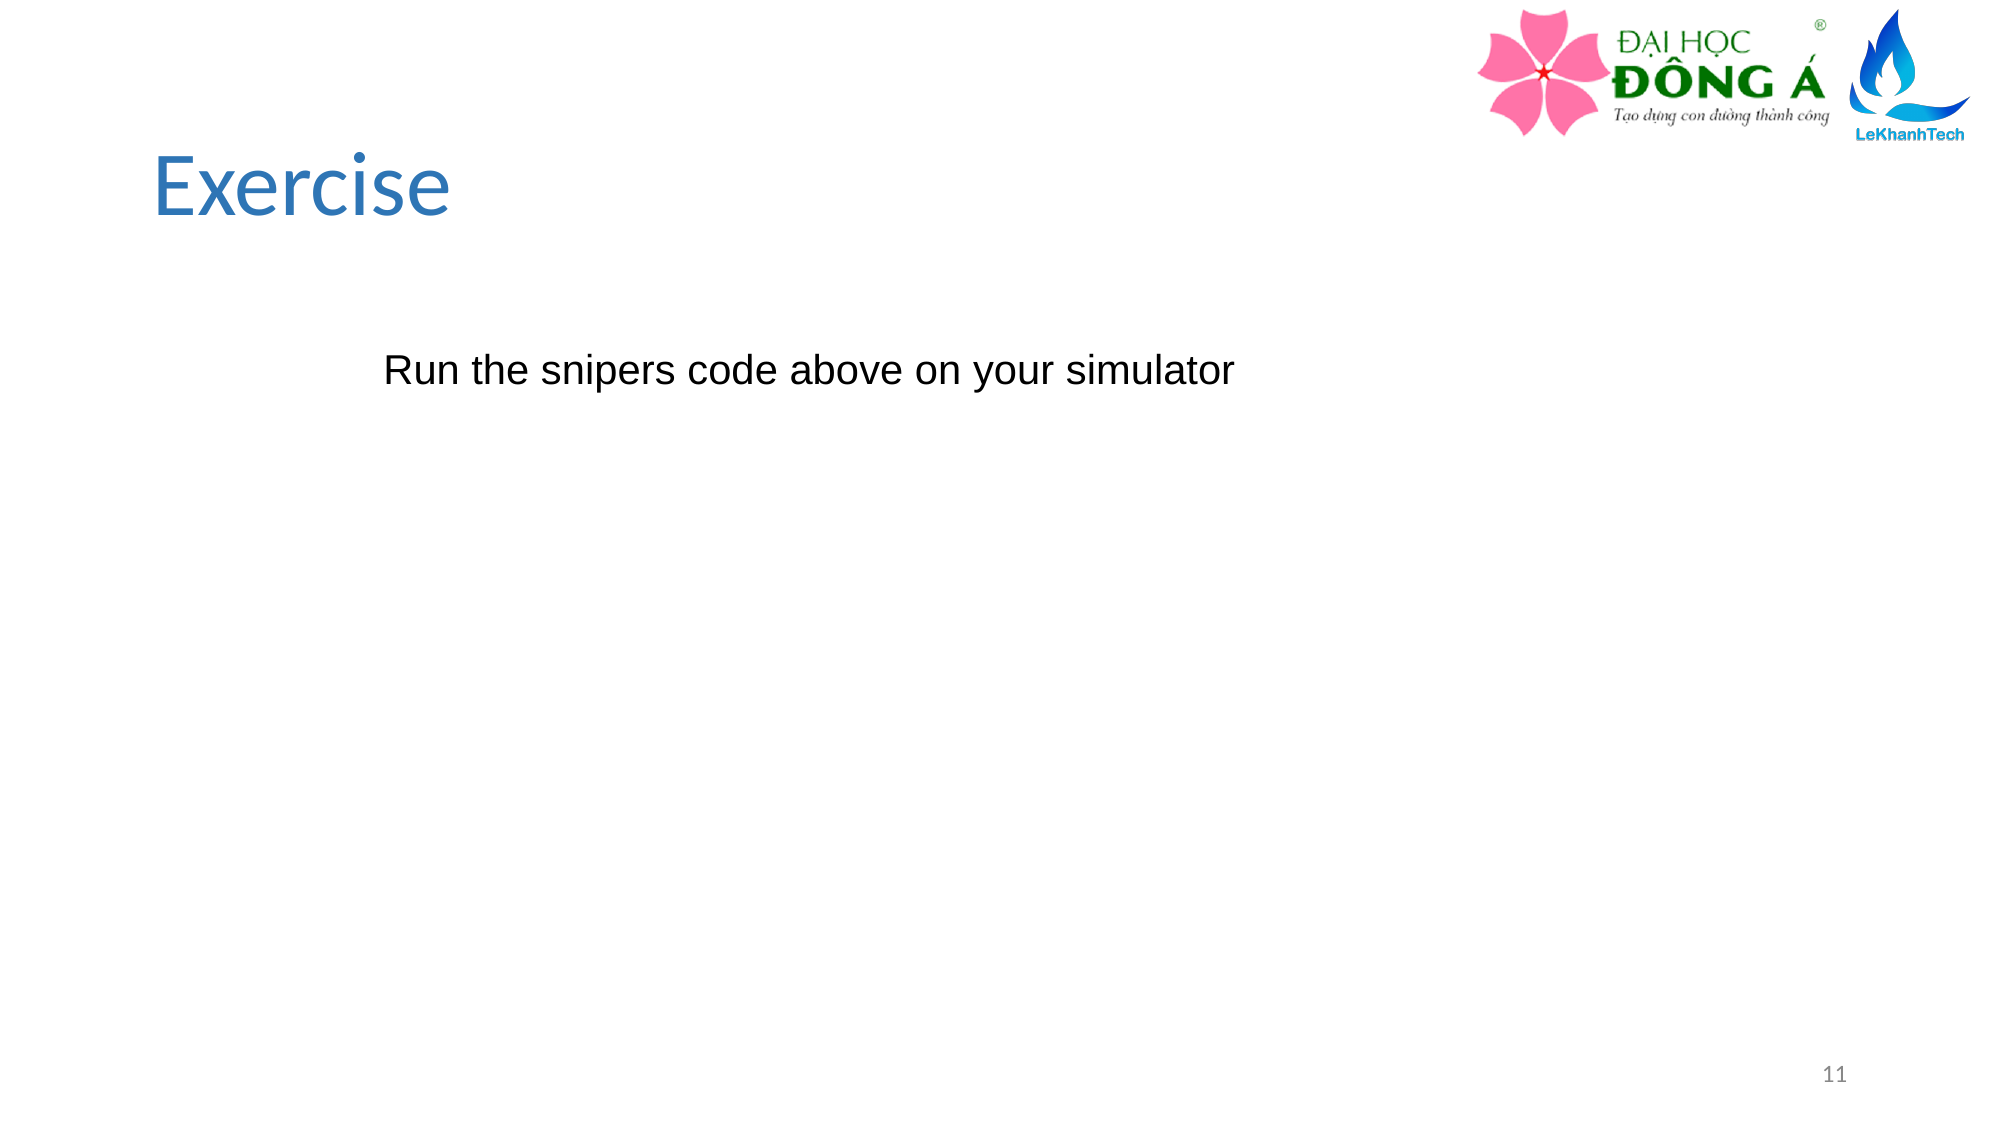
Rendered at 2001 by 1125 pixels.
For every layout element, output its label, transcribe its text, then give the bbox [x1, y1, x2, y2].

text_box Run the snipers code above on your simulator [368, 335, 1450, 401]
slide_number 11 [1412, 1042, 1863, 1103]
picture [1465, 5, 1980, 144]
title Exercise [137, 91, 1863, 280]
